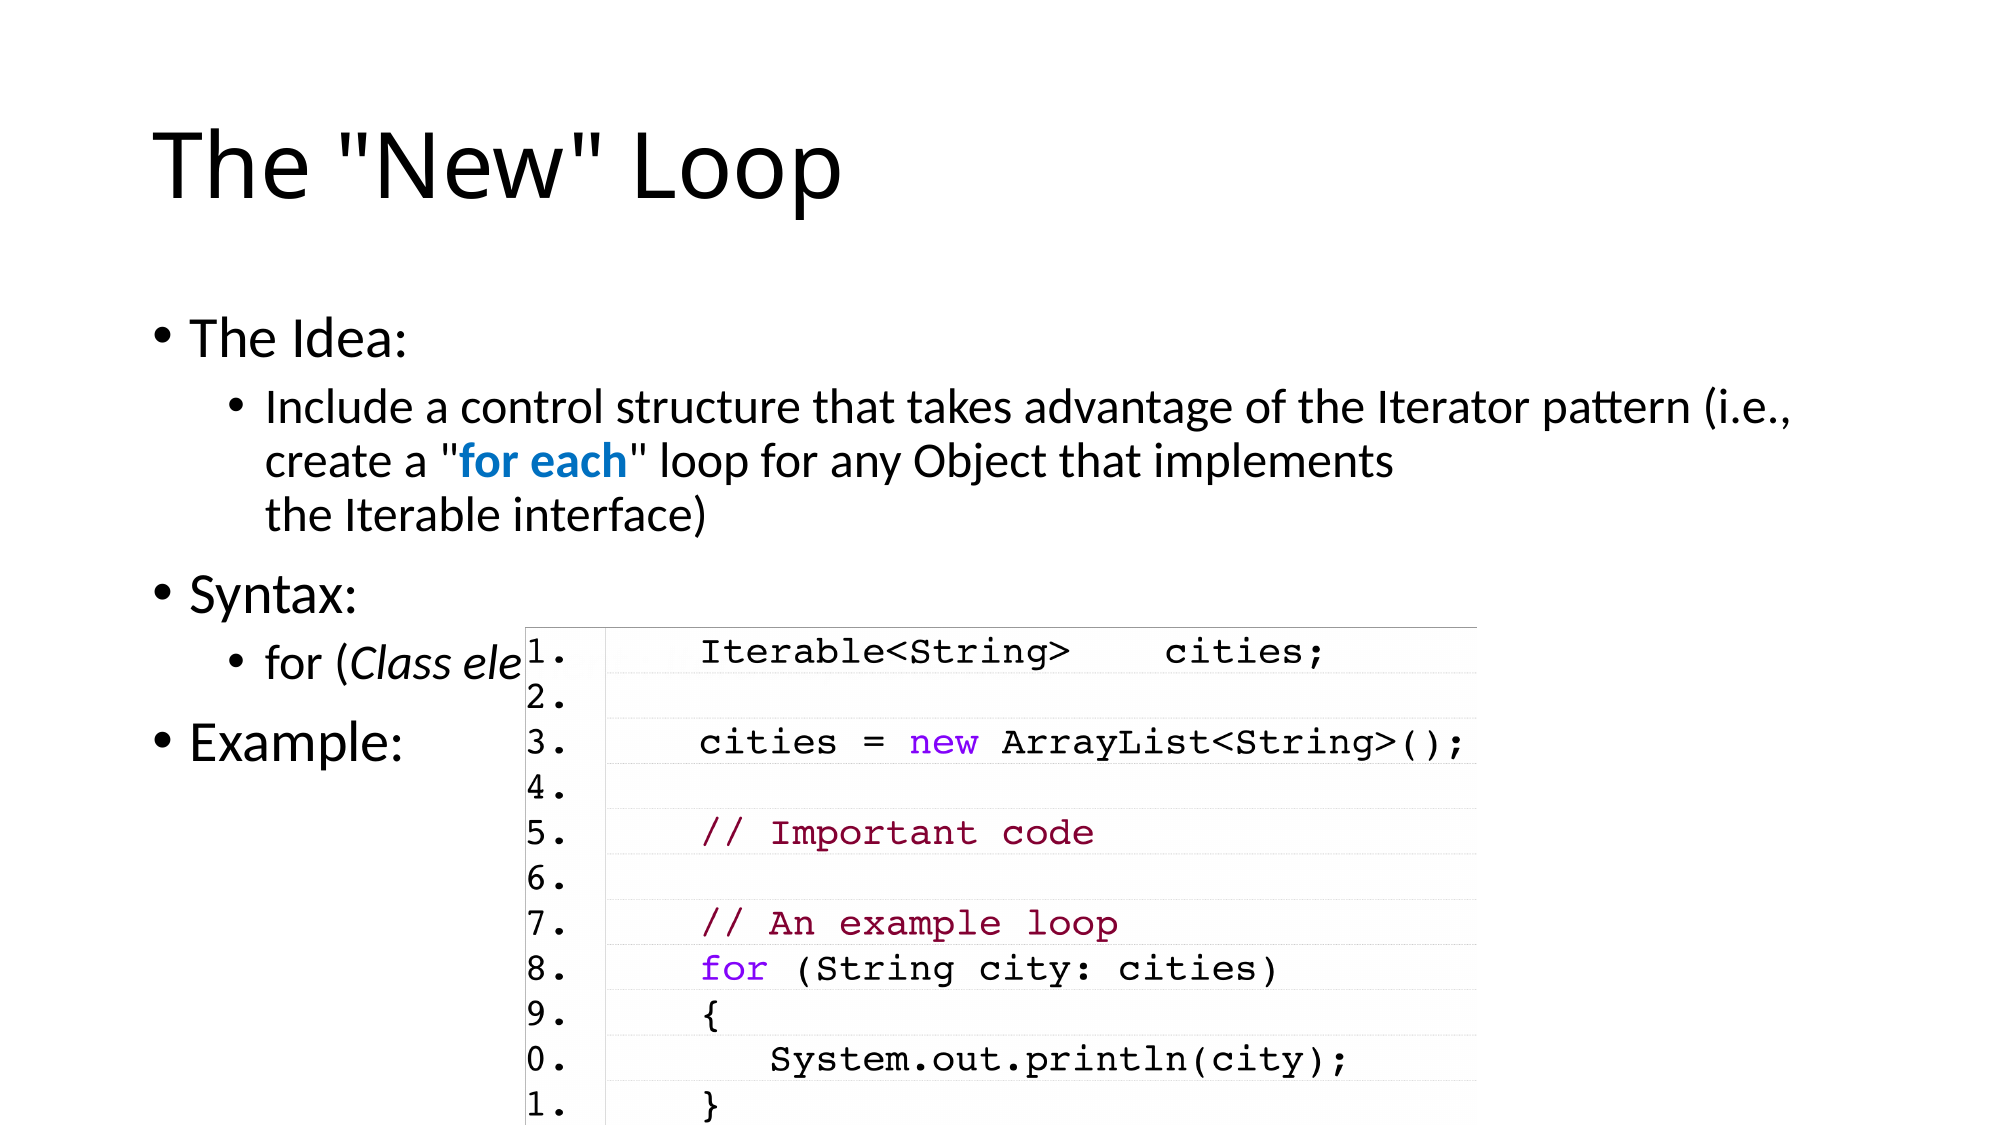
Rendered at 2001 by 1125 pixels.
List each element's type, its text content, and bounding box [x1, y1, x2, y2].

picture [523, 627, 1477, 1125]
list The Idea: Include a control structure that takes advantage of the Iterator pattern (i.e., create a "for each" loop for any Object that implements the Iterable interface) Syntax: for (Class element : Iterable) statement Example: [137, 299, 1863, 1014]
title The "New" Loop [137, 59, 1863, 278]
